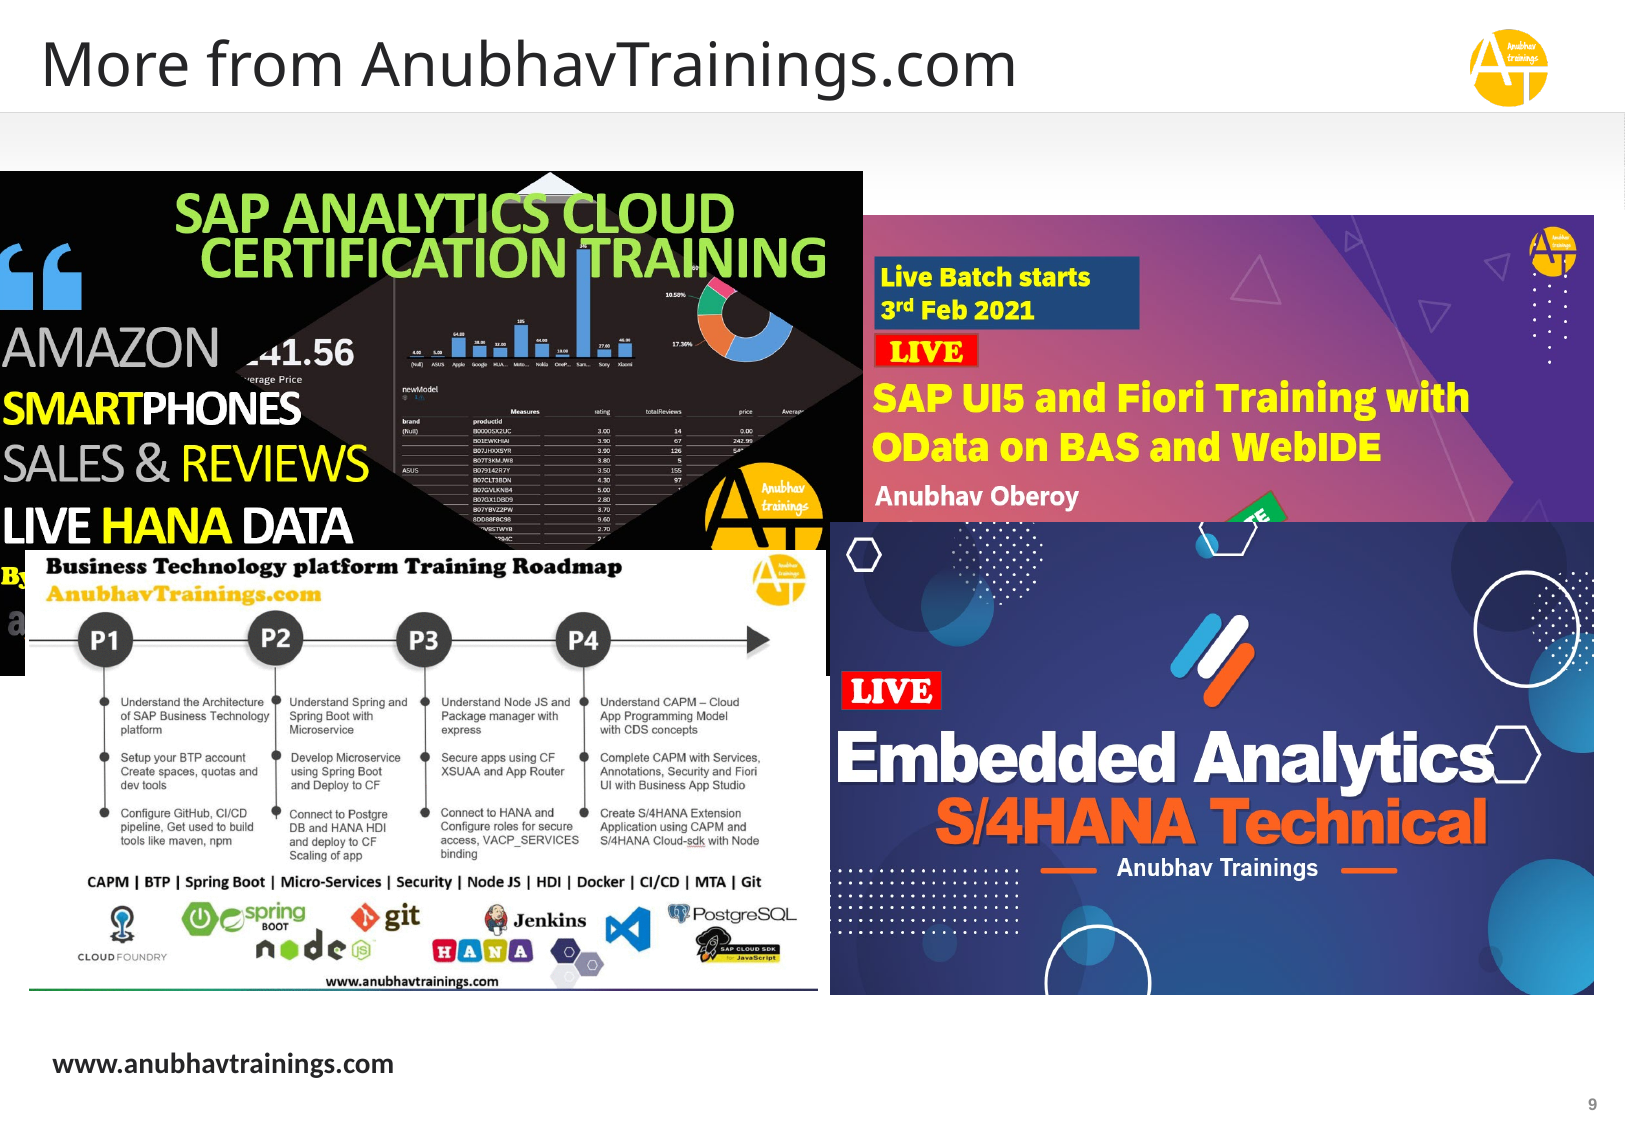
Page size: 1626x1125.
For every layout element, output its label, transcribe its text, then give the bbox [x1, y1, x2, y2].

text_box More from AnubhavTrainings.com [25, 17, 1554, 106]
picture [1462, 106, 1552, 112]
picture [0, 113, 1625, 995]
